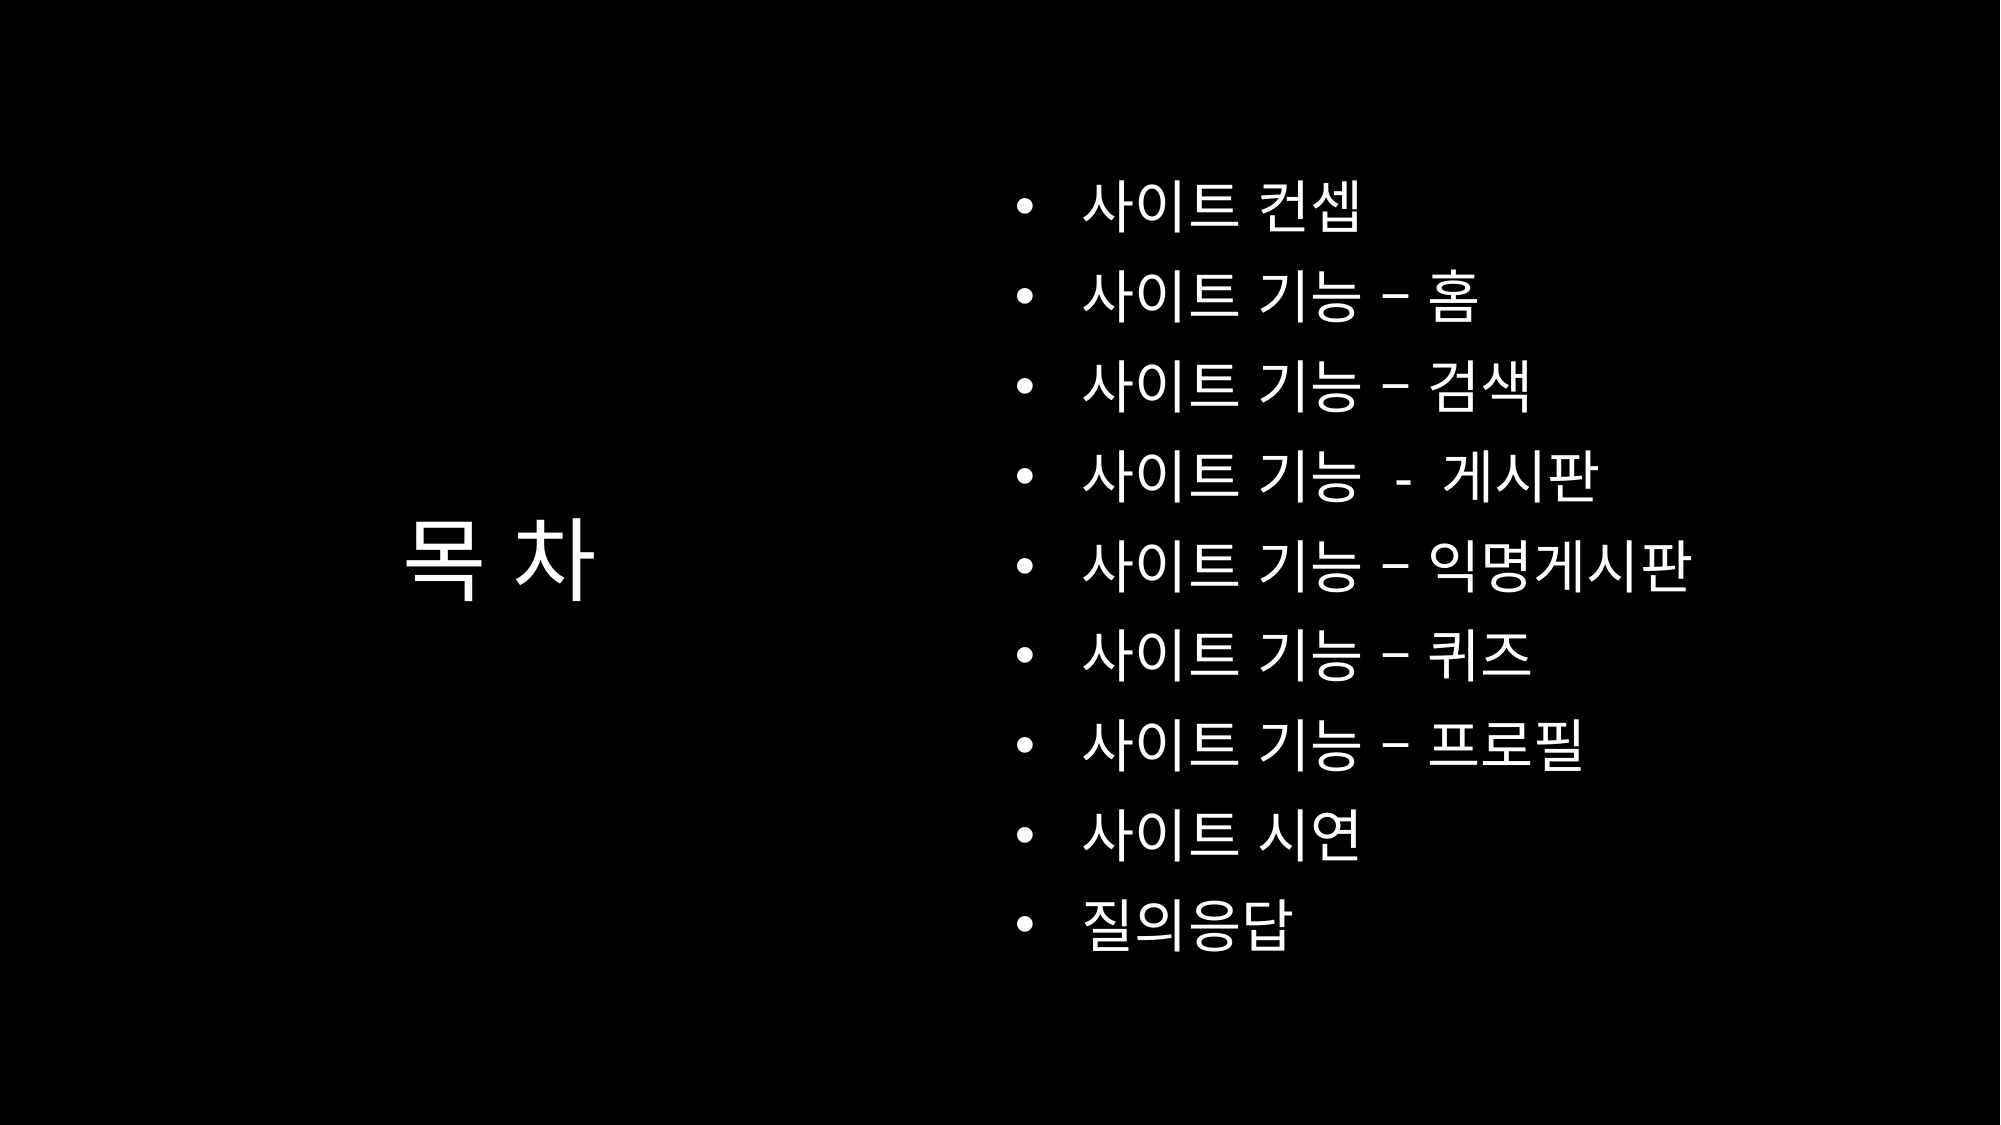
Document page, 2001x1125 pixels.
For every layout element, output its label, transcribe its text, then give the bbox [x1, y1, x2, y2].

list 사이트 컨셉 사이트 기능 – 홈 사이트 기능 – 검색 사이트 기능 - 게시판 사이트 기능 – 익명게시판 사이트 기능 – 퀴즈 사이트 기능 – 프로필 사이트 시연 질의응답 [999, 161, 2000, 969]
title 목 차 [0, 211, 999, 919]
